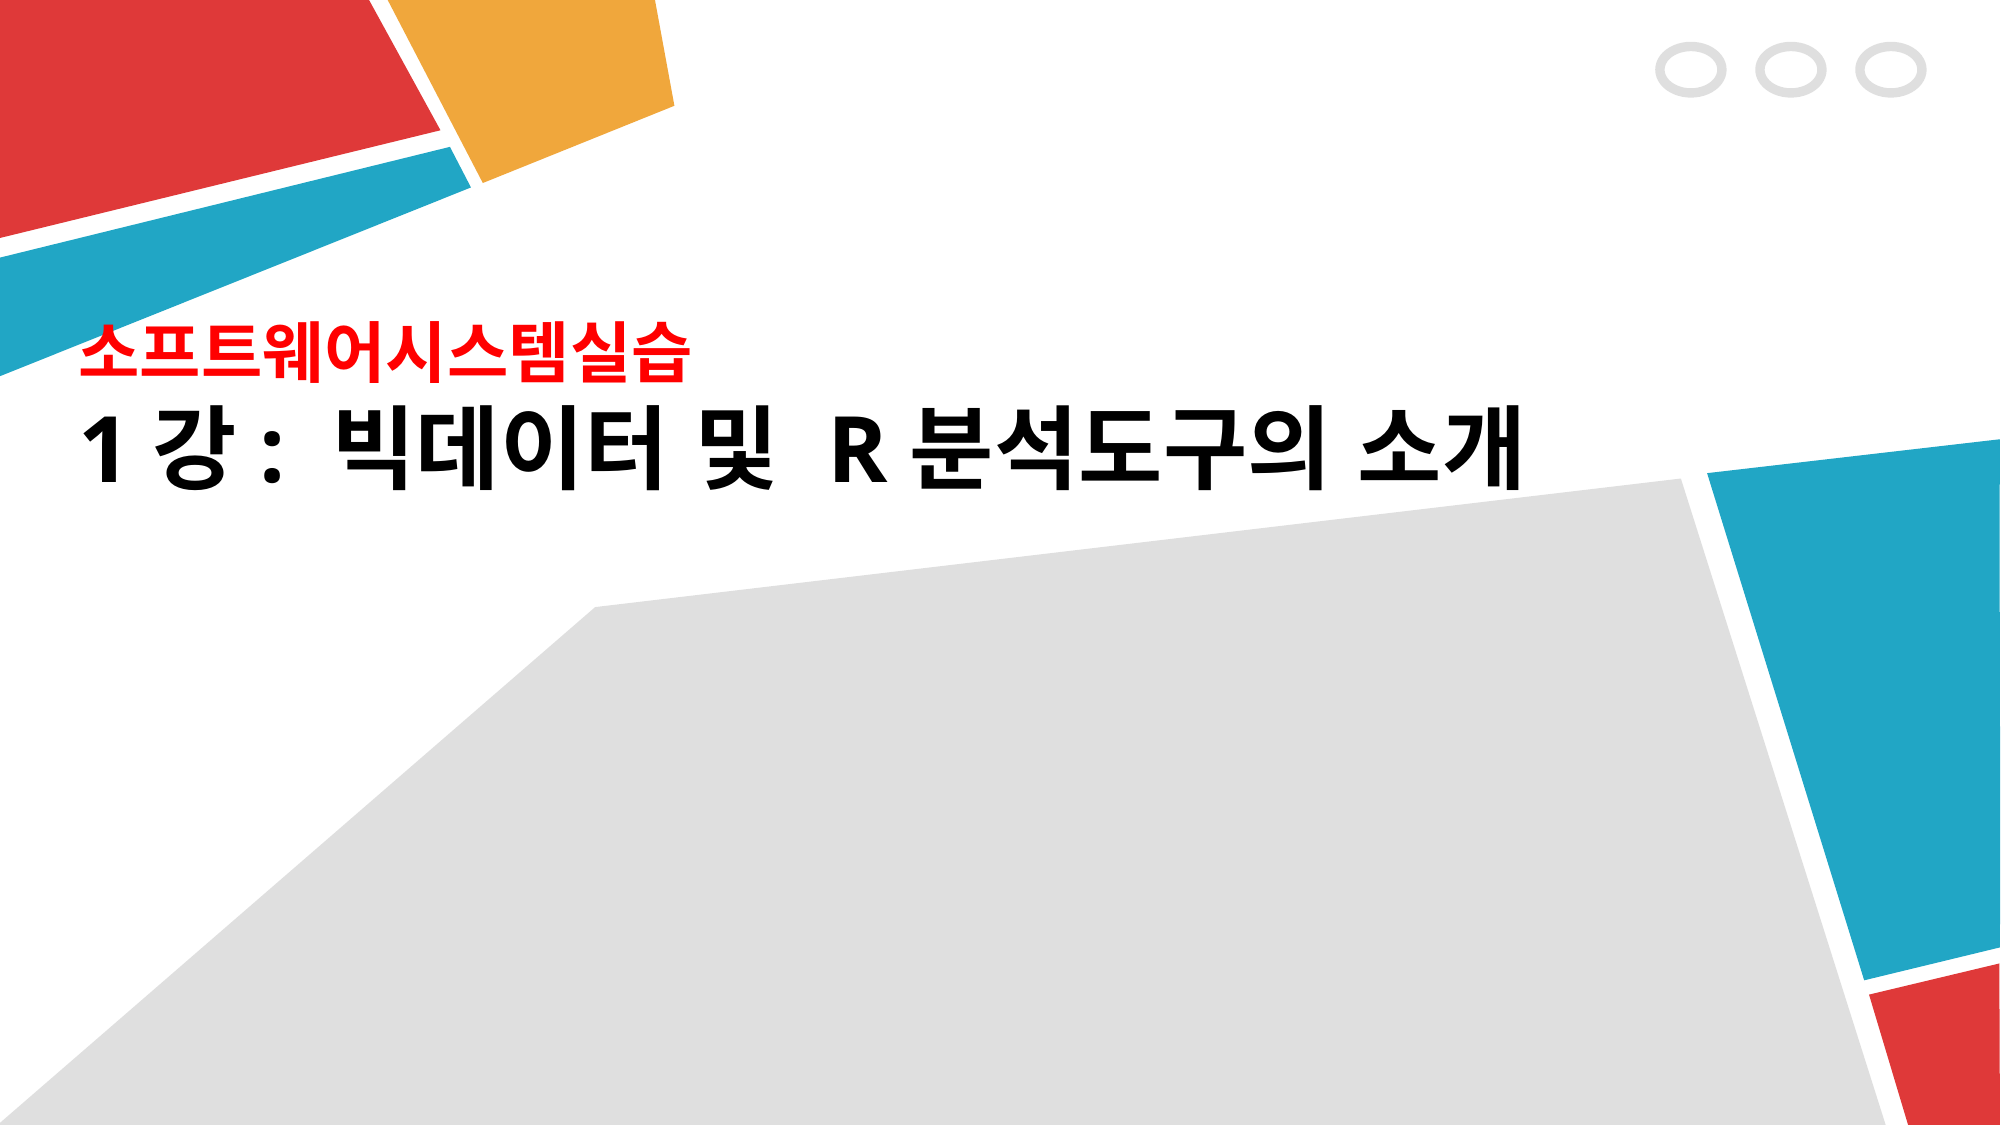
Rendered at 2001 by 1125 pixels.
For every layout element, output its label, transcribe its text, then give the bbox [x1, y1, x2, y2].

title 소프트웨어시스템실습 1강: 빅데이터 및 R분석도구의 소개 [63, 257, 1841, 554]
